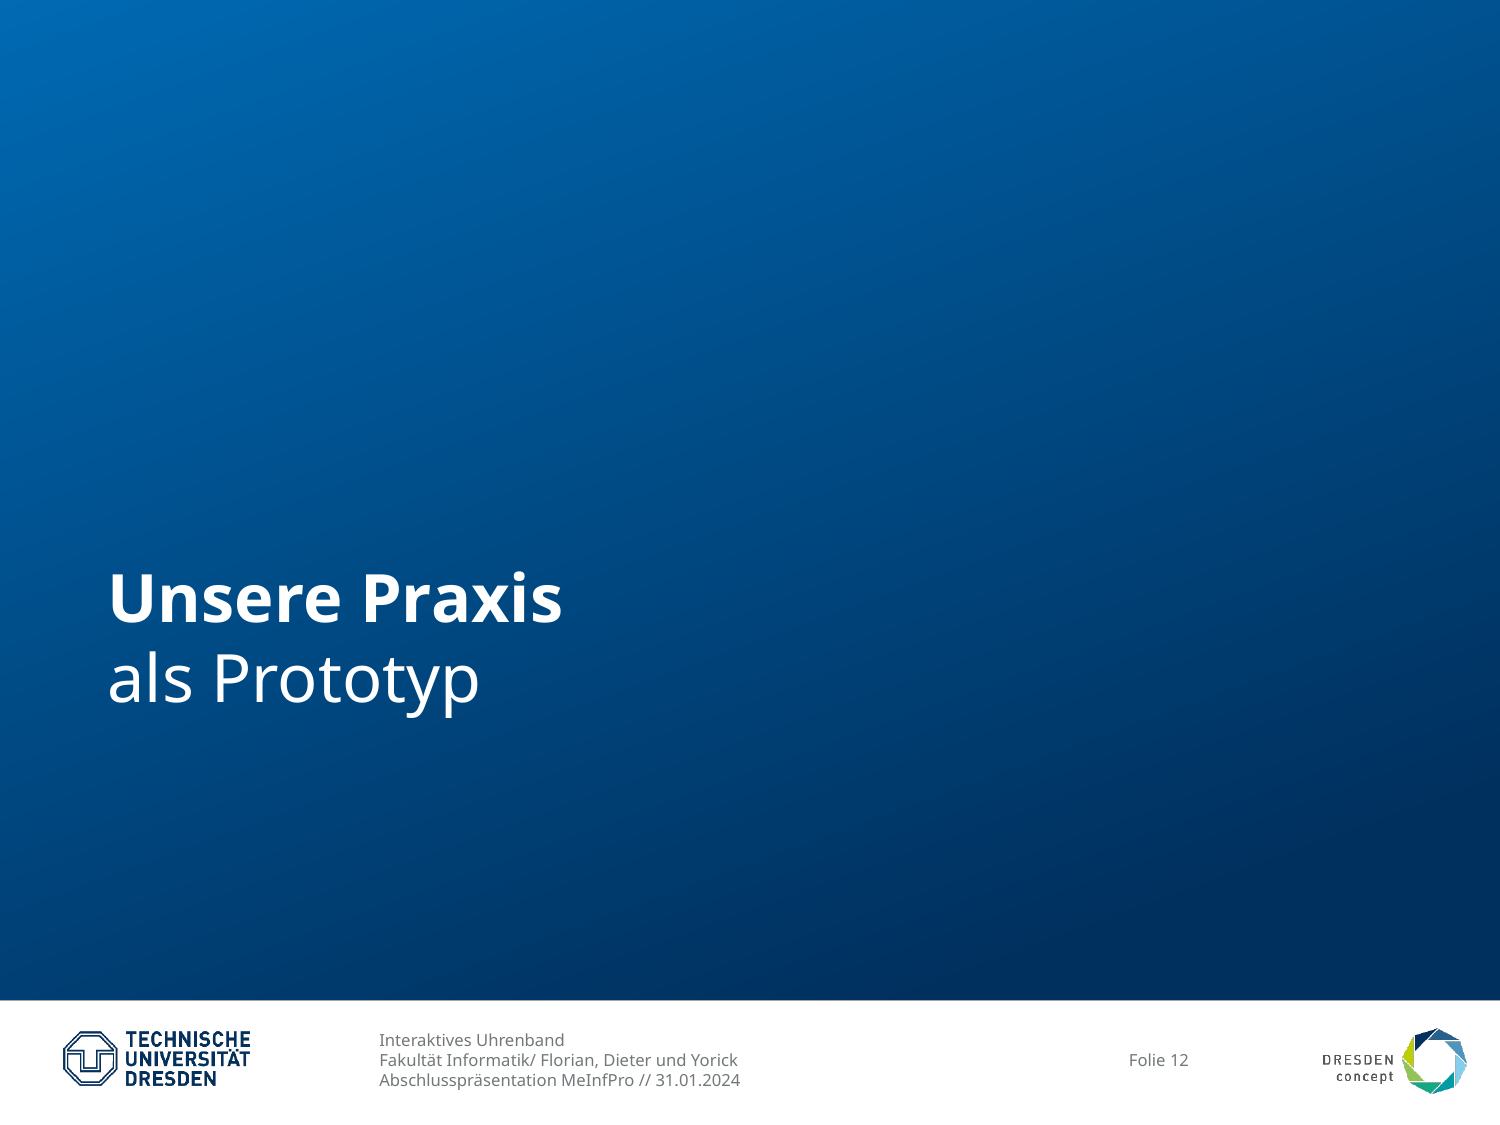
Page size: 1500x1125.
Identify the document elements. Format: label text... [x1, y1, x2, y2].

title Unsere Praxis als Prototyp [107, 555, 1410, 753]
picture [1323, 1028, 1467, 1094]
picture [63, 1031, 250, 1086]
